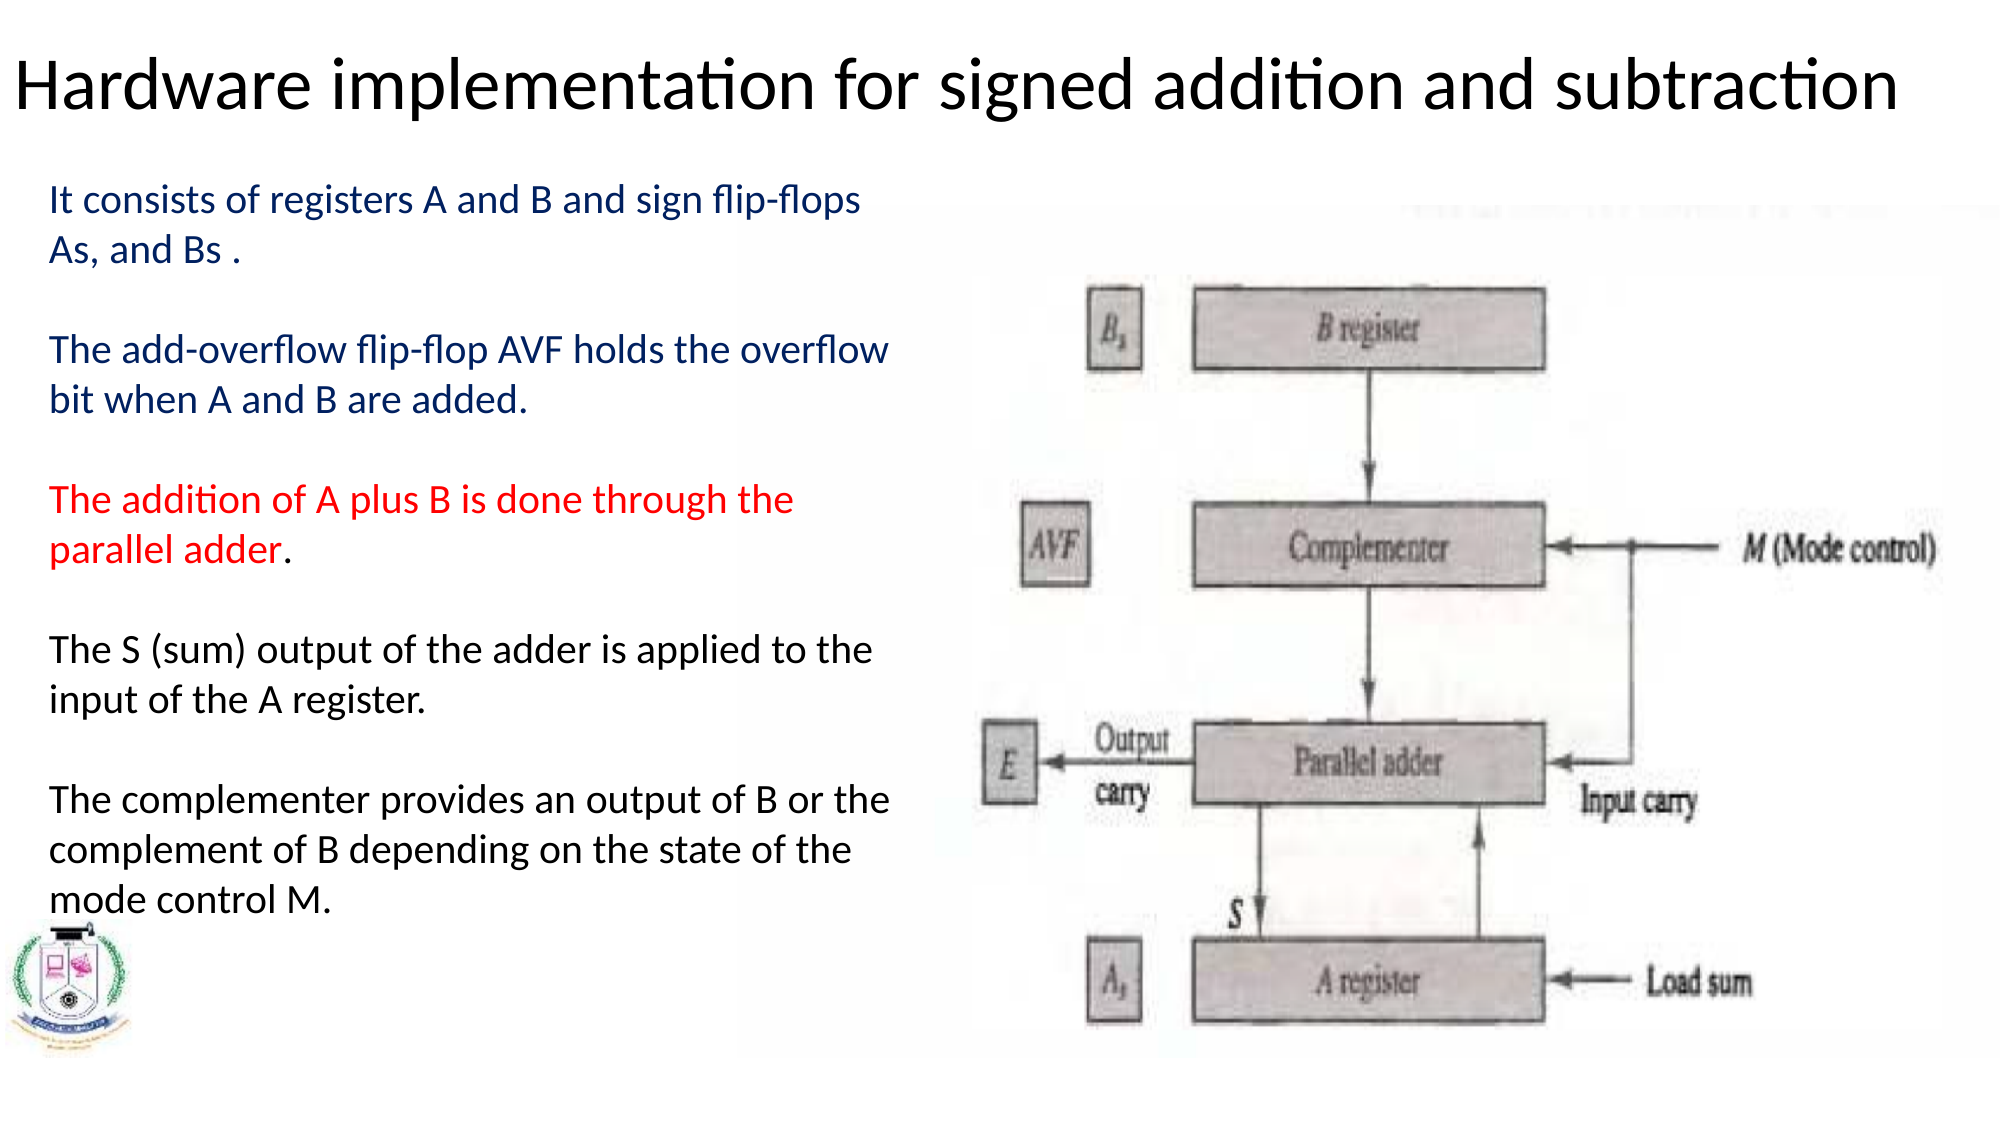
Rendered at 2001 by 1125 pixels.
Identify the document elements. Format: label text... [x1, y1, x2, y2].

text_box Hardware implementation for signed addition and subtraction [0, 26, 1944, 132]
text_box [5, 919, 133, 1058]
picture [737, 205, 2000, 1058]
text_box It consists of registers A and B and sign flip-flops As, and Bs . The add-overflow flip-flop AVF holds the overflow bit when A and B are added. The addition of A plus B is done through the parallel adder. The S (sum) output of the adder is applied to the input of the A register. The complementer provides an output of B or the complement of B depending on the state of the mode control M. [34, 164, 912, 930]
